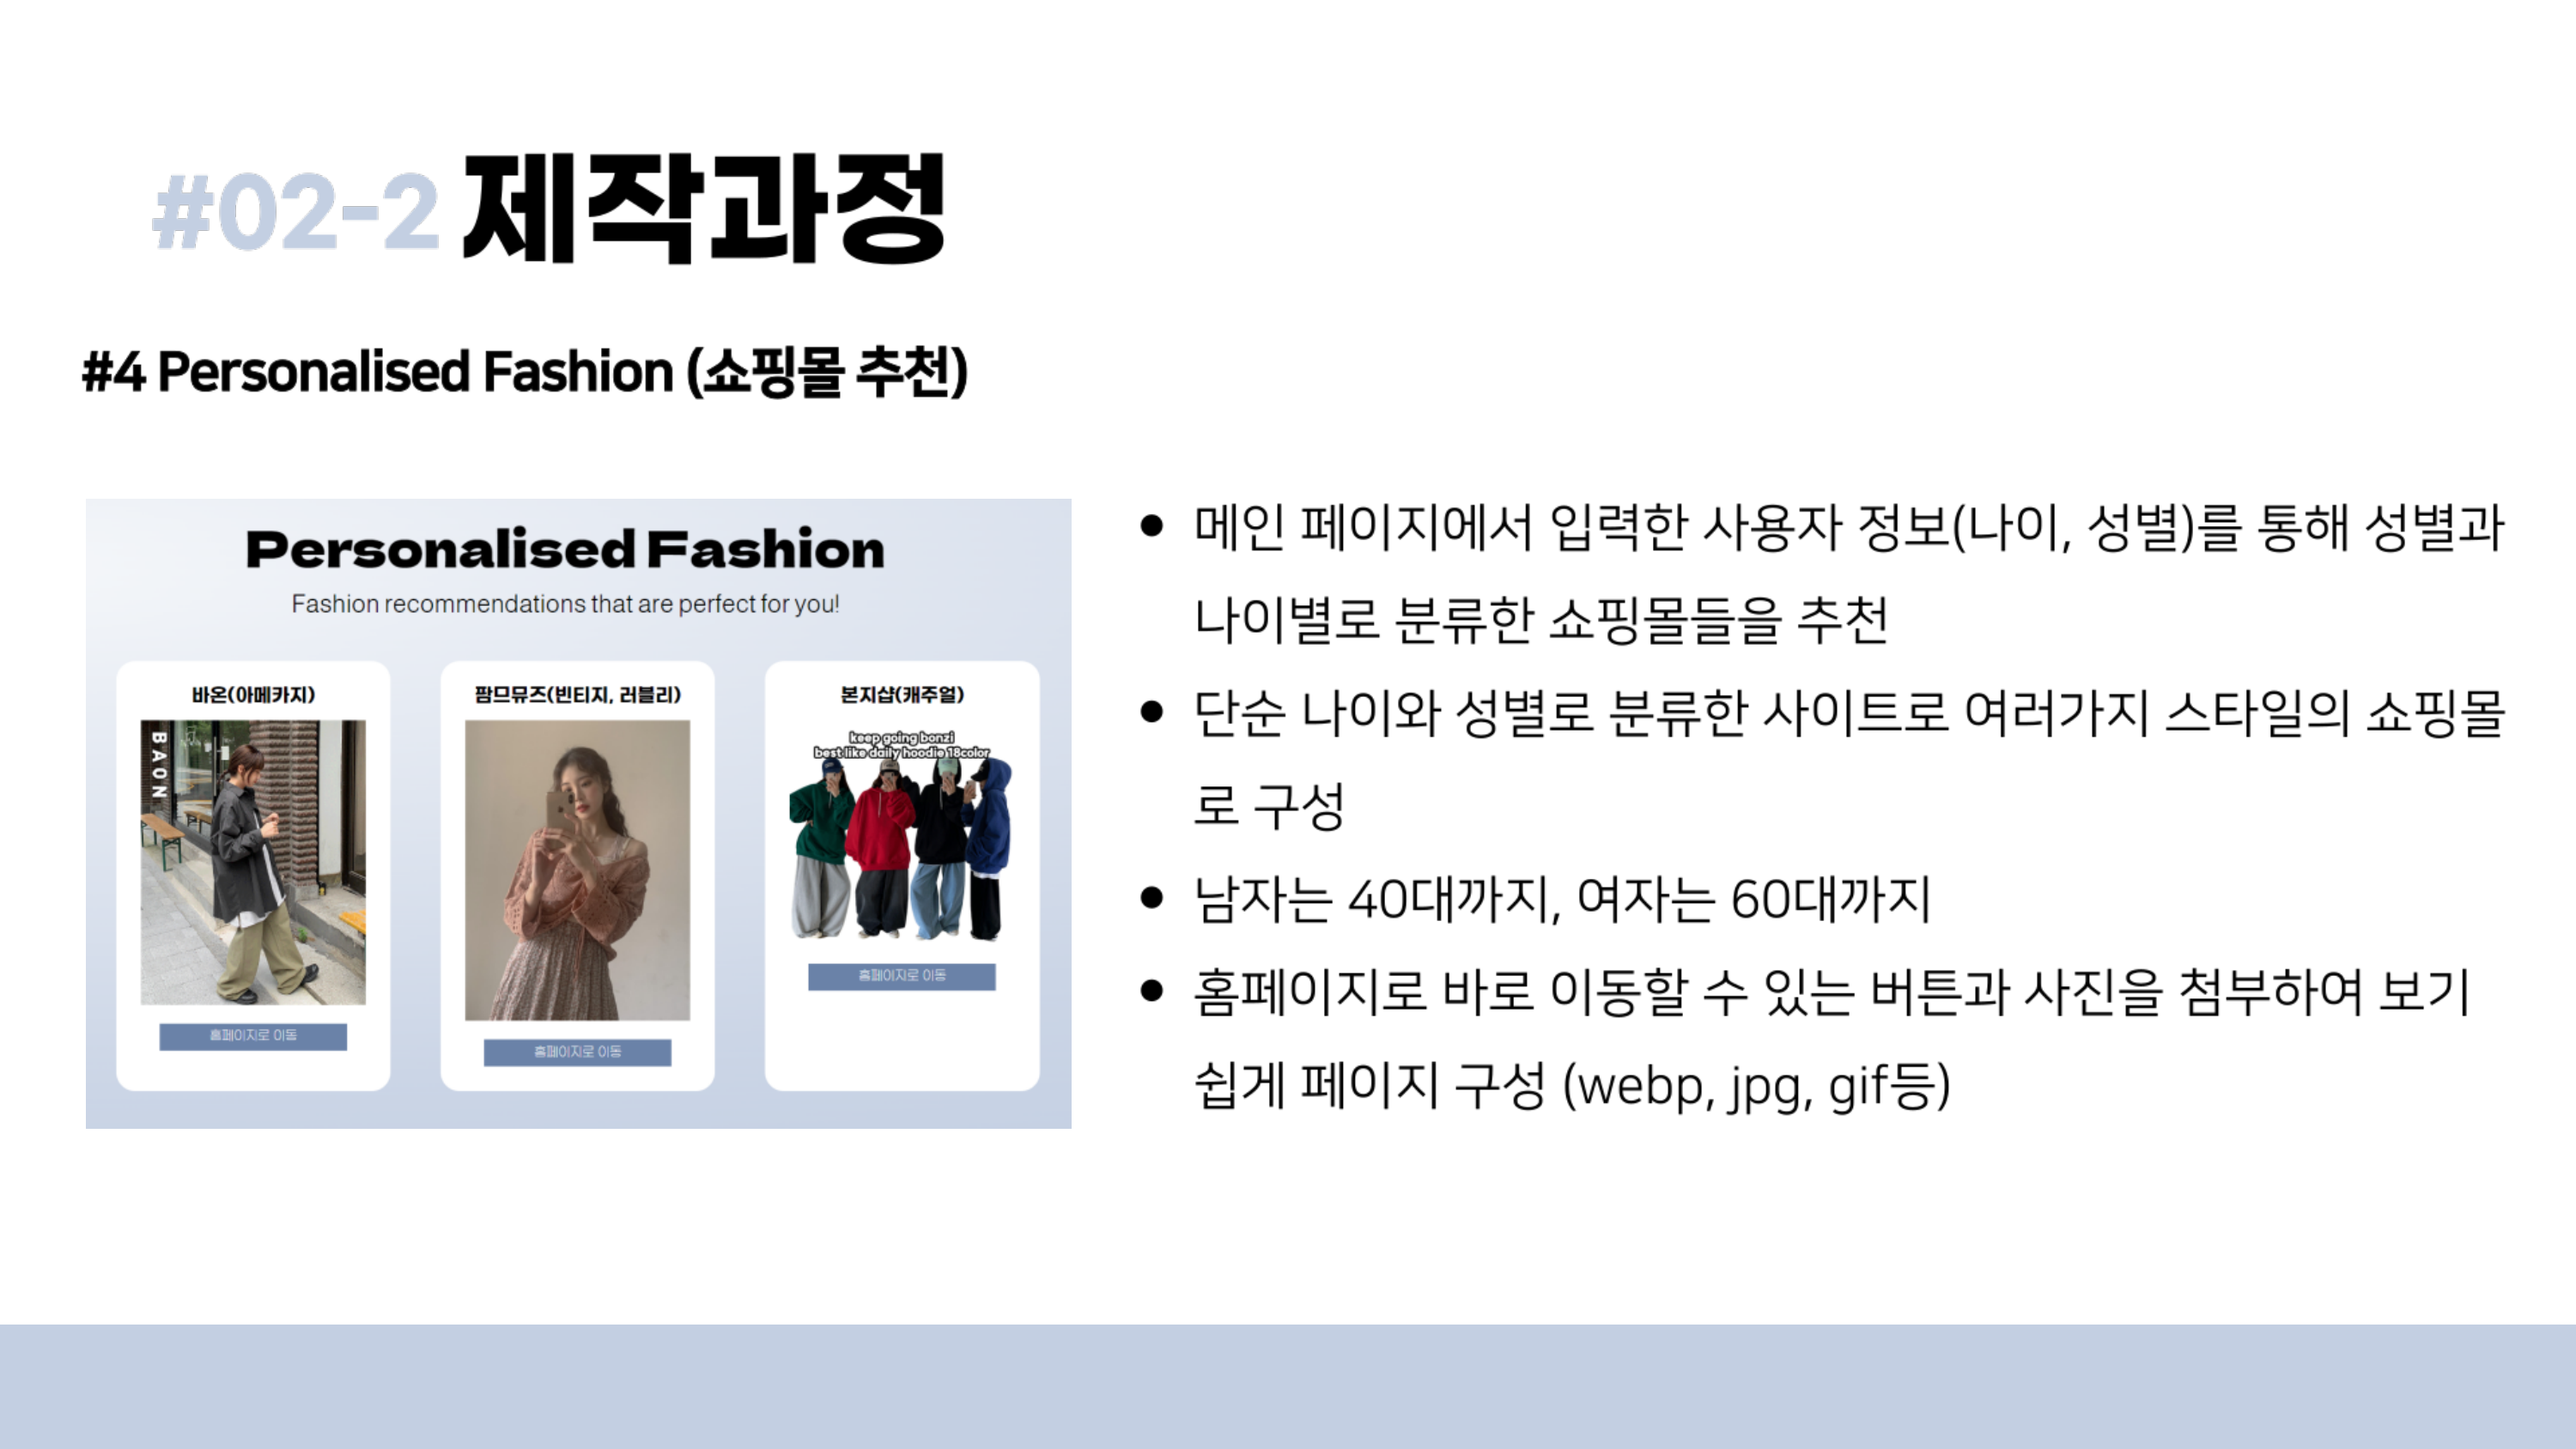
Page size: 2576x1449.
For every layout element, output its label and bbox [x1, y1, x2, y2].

picture [64, 70, 1075, 461]
text_box [85, 499, 1072, 1129]
text_box [0, 1325, 2576, 1449]
picture [1109, 473, 2565, 1170]
